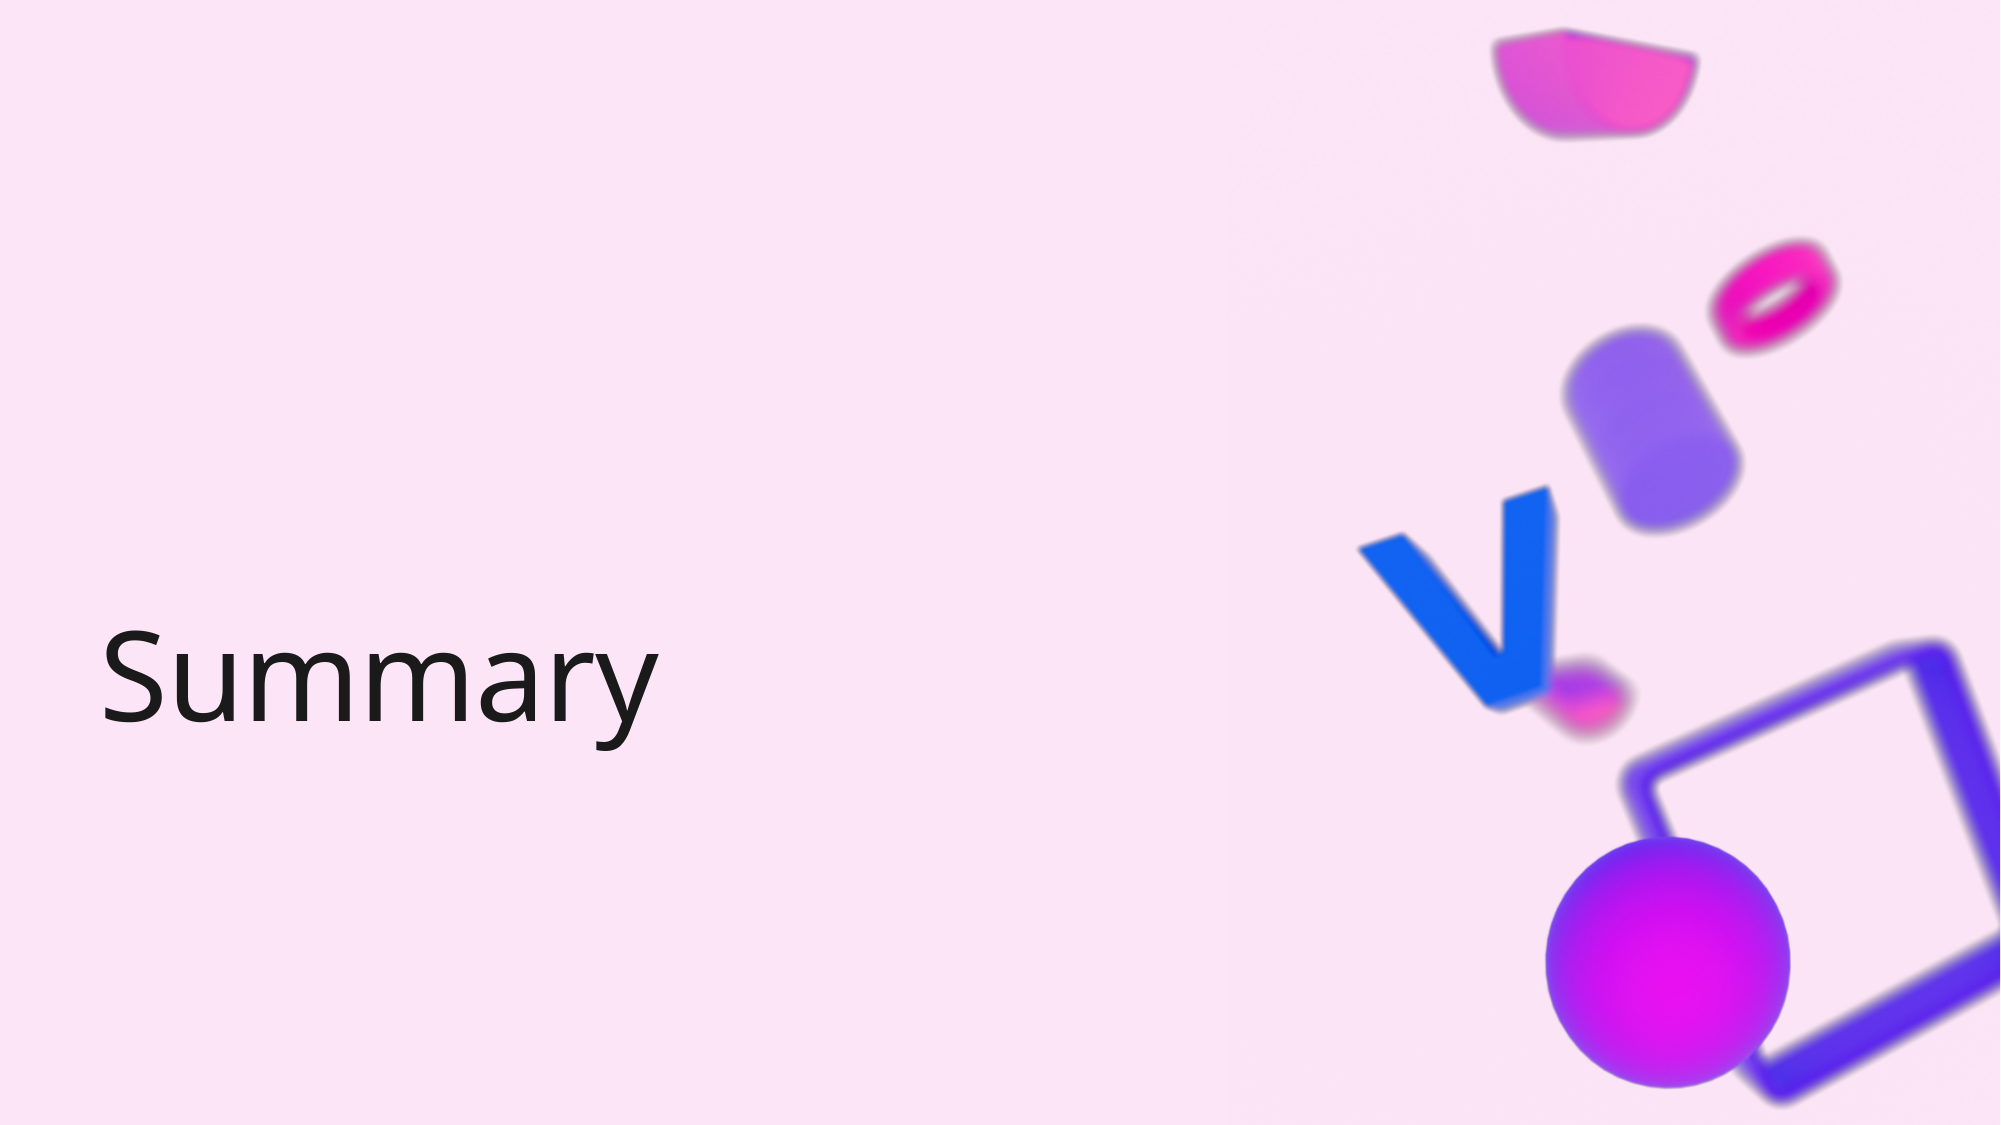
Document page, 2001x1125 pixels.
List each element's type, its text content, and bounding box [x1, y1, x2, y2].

picture [0, 0, 2001, 1125]
title Summary [99, 280, 1363, 749]
